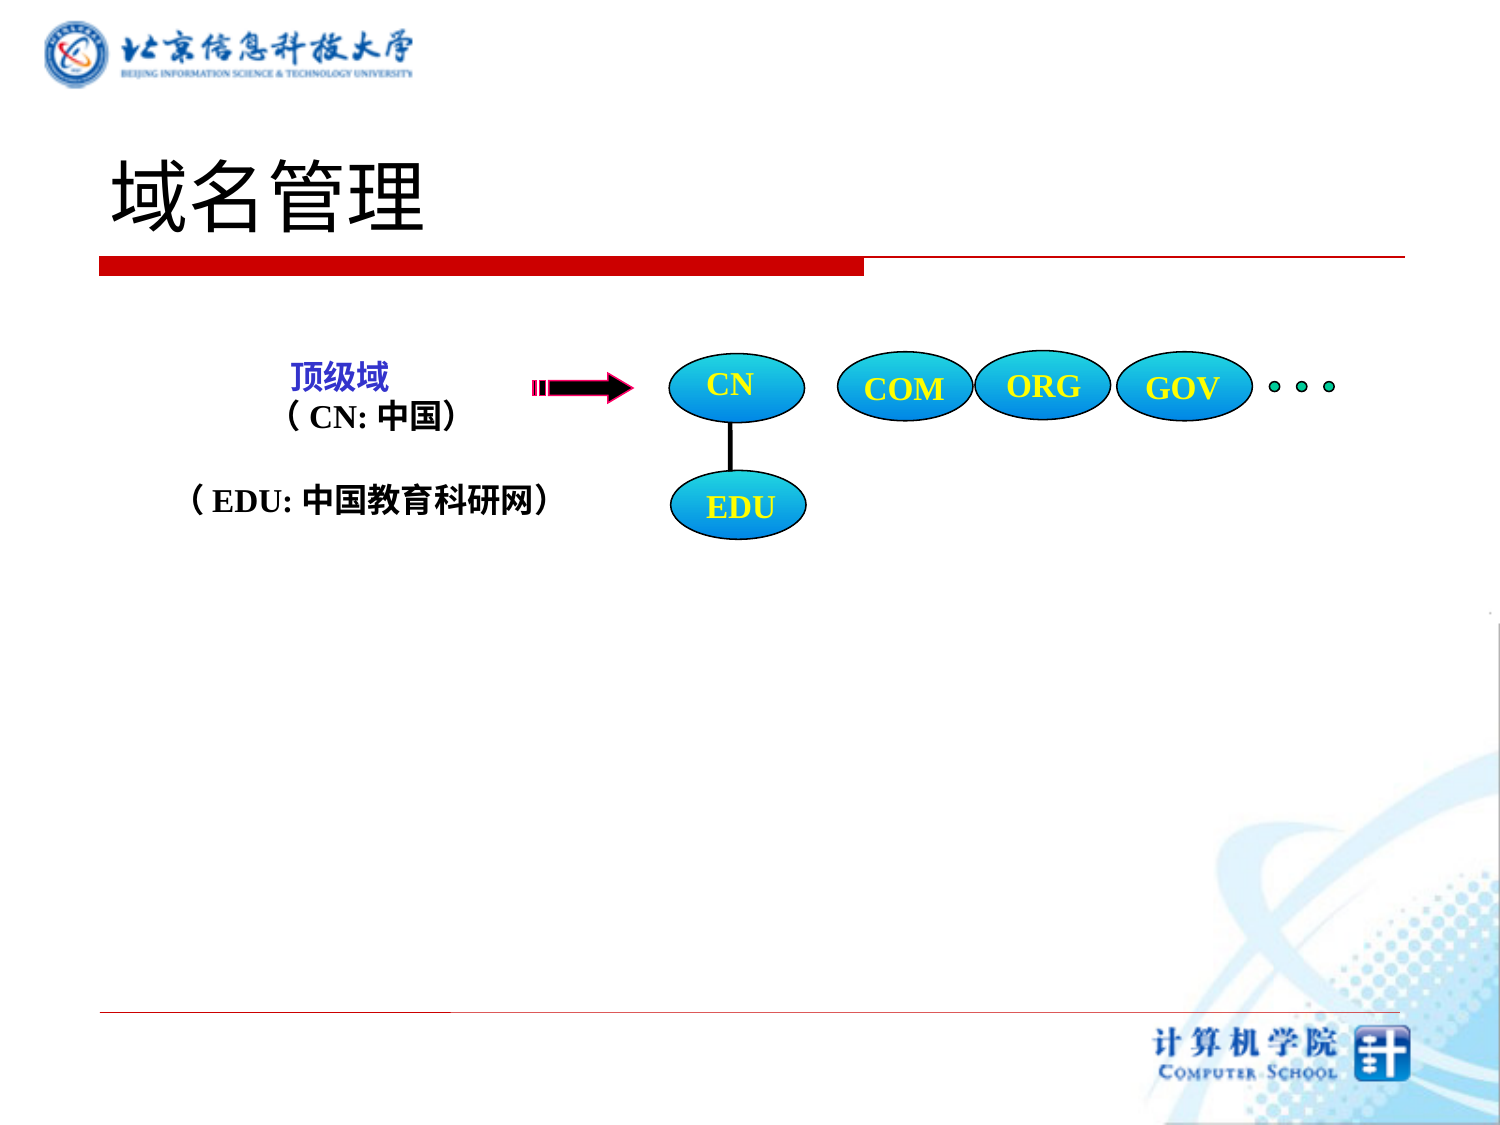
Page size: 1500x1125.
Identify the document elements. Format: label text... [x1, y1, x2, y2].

picture [0, 0, 1500, 1125]
title 域名管理 [93, 49, 1407, 250]
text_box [160, 348, 1335, 540]
